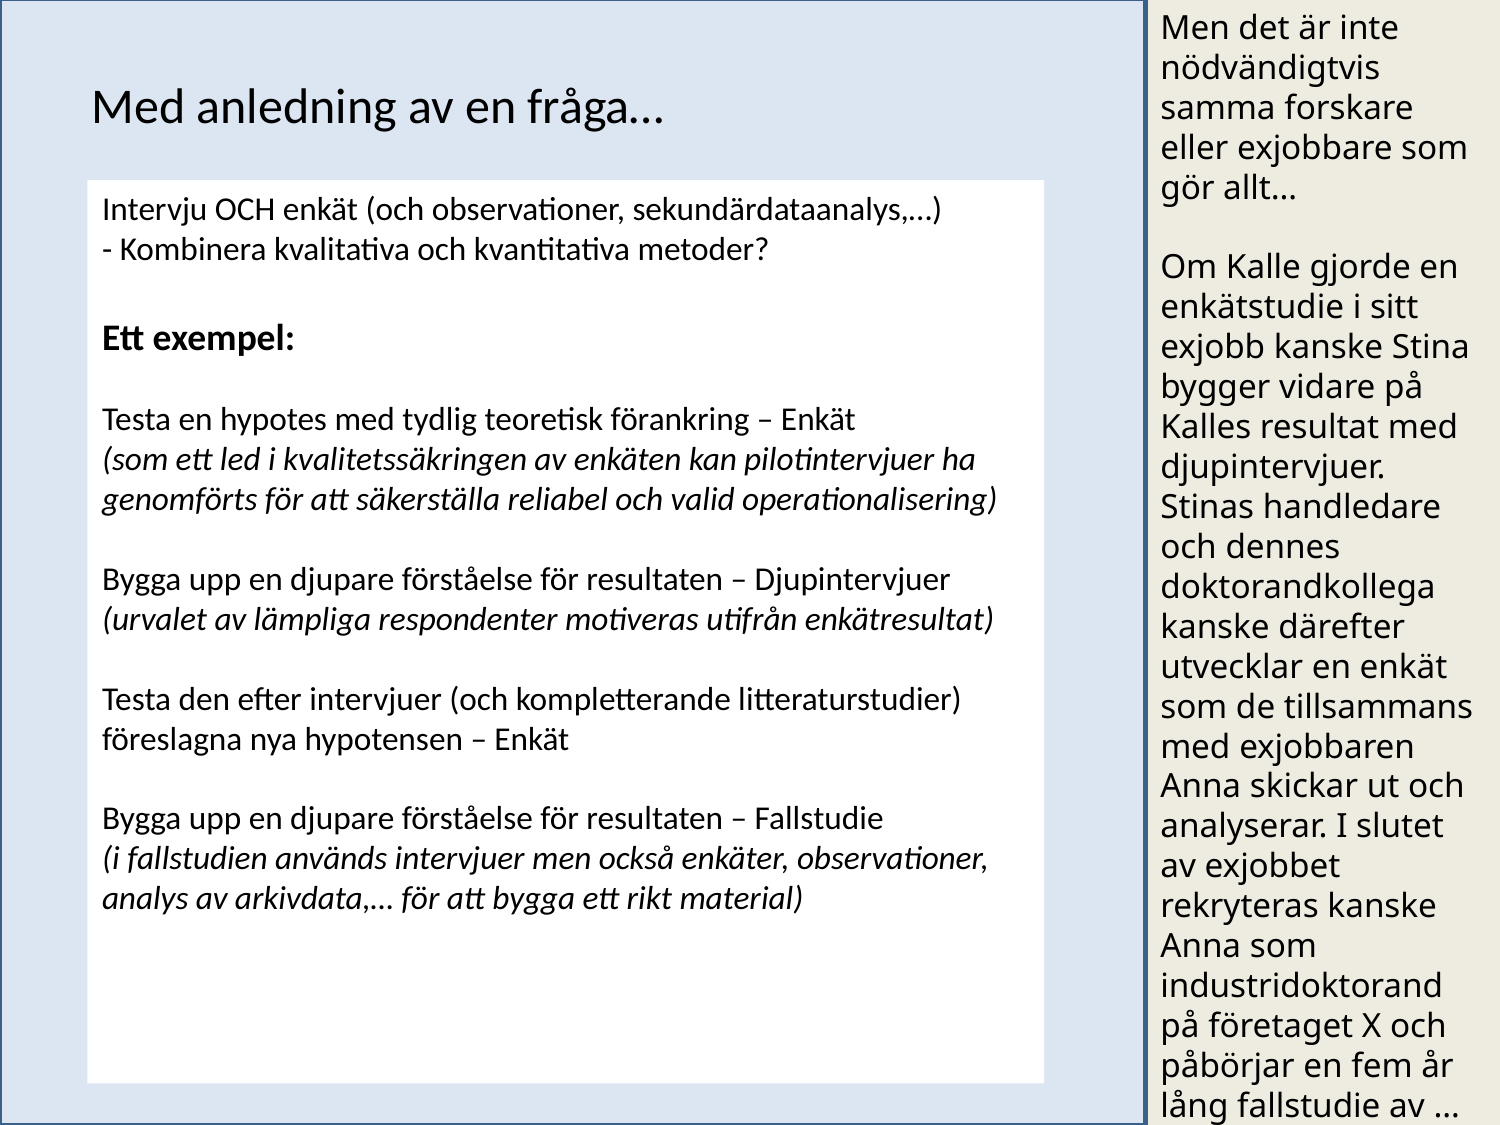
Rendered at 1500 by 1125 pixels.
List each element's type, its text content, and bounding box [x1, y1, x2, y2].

text_box Intervju OCH enkät (och observationer, sekundärdataanalys,…) - Kombinera kvalitativa och kvantitativa metoder? Ett exempel: Testa en hypotes med tydlig teoretisk förankring – Enkät (som ett led i kvalitetssäkringen av enkäten kan pilotintervjuer ha genomförts för att säkerställa reliabel och valid operationalisering) Bygga upp en djupare förståelse för resultaten – Djupintervjuer (urvalet av lämpliga respondenter motiveras utifrån enkätresultat) Testa den efter intervjuer (och kompletterande litteraturstudier) föreslagna nya hypotensen – Enkät Bygga upp en djupare förståelse för resultaten – Fallstudie (i fallstudien används intervjuer men också enkäter, observationer, analys av arkivdata,… för att bygga ett rikt material) [87, 180, 1045, 1084]
text_box Men det är inte nödvändigtvis samma forskare eller exjobbare som gör allt… Om Kalle gjorde en enkätstudie i sitt exjobb kanske Stina bygger vidare på Kalles resultat med djupintervjuer. Stinas handledare och dennes doktorandkollega kanske därefter utvecklar en enkät som de tillsammans med exjobbaren Anna skickar ut och analyserar. I slutet av exjobbet rekryteras kanske Anna som industridoktorand på företaget X och påbörjar en fem år lång fallstudie av … [1148, 0, 1500, 1125]
text_box [0, 0, 1148, 1125]
text_box Med anledning av en fråga… [76, 66, 1081, 142]
